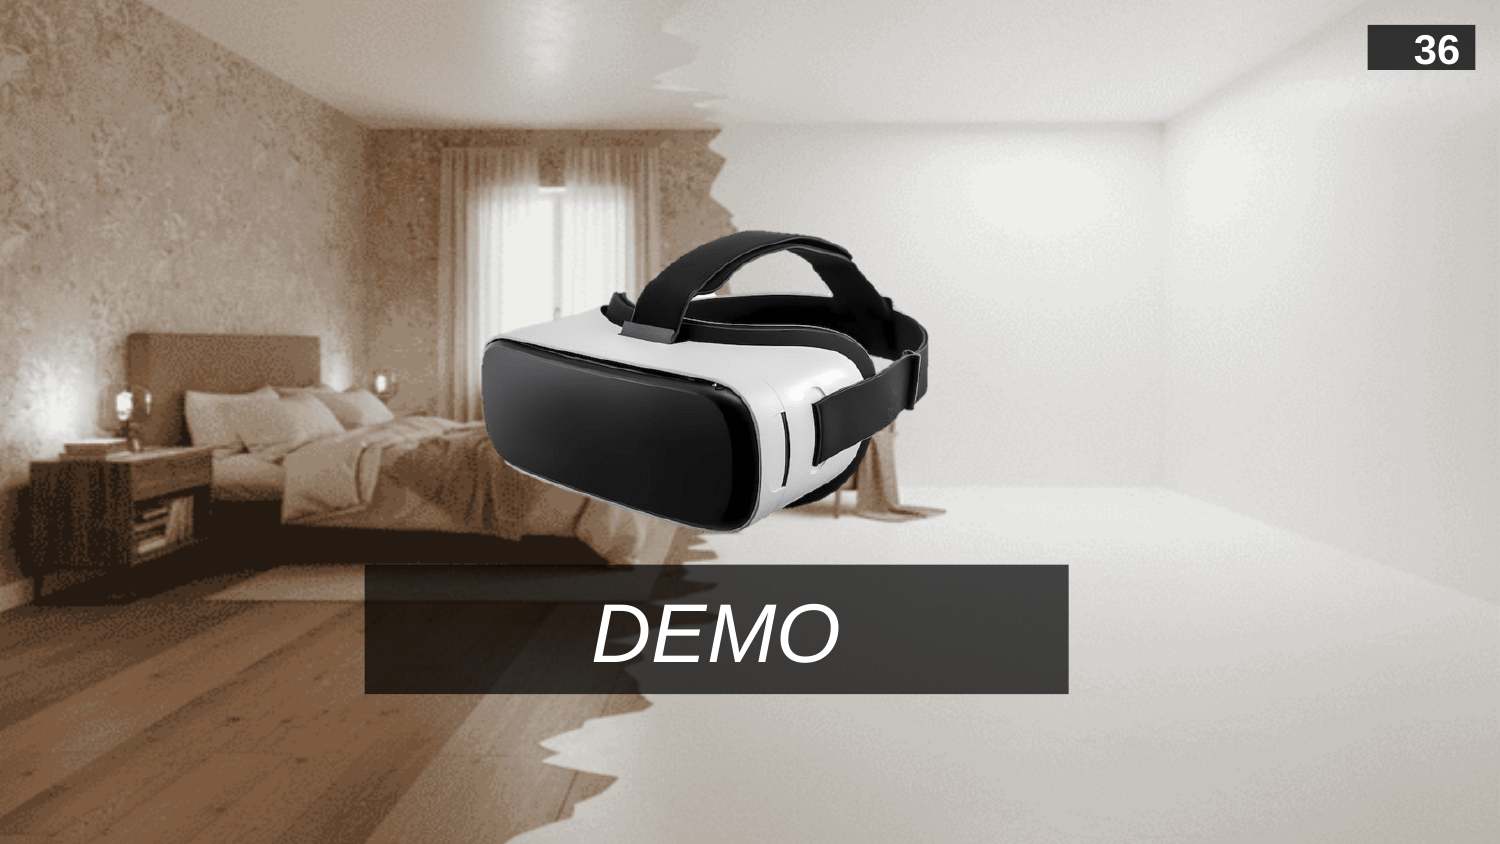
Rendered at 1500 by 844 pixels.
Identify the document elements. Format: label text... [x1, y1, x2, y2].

picture [0, 0, 1500, 844]
slide_number 36 [1367, 24, 1476, 70]
text_box DEMO [363, 563, 1071, 696]
